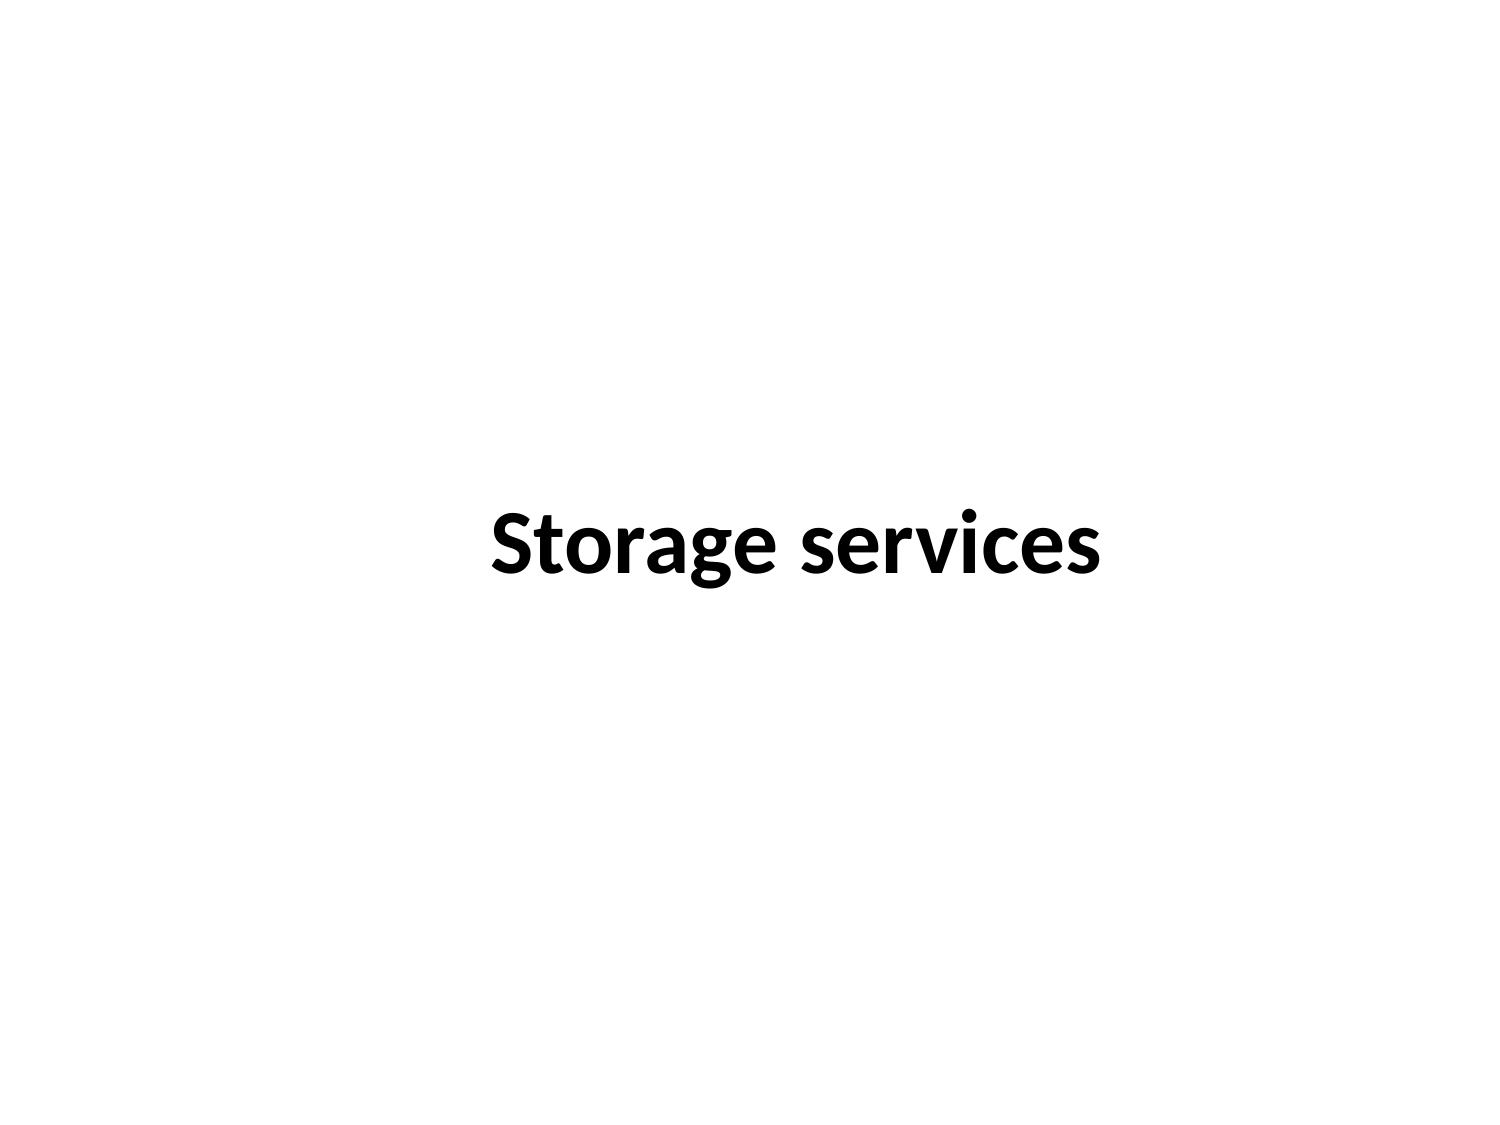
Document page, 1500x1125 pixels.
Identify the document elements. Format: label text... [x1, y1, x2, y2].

title Storage services [159, 487, 1435, 711]
